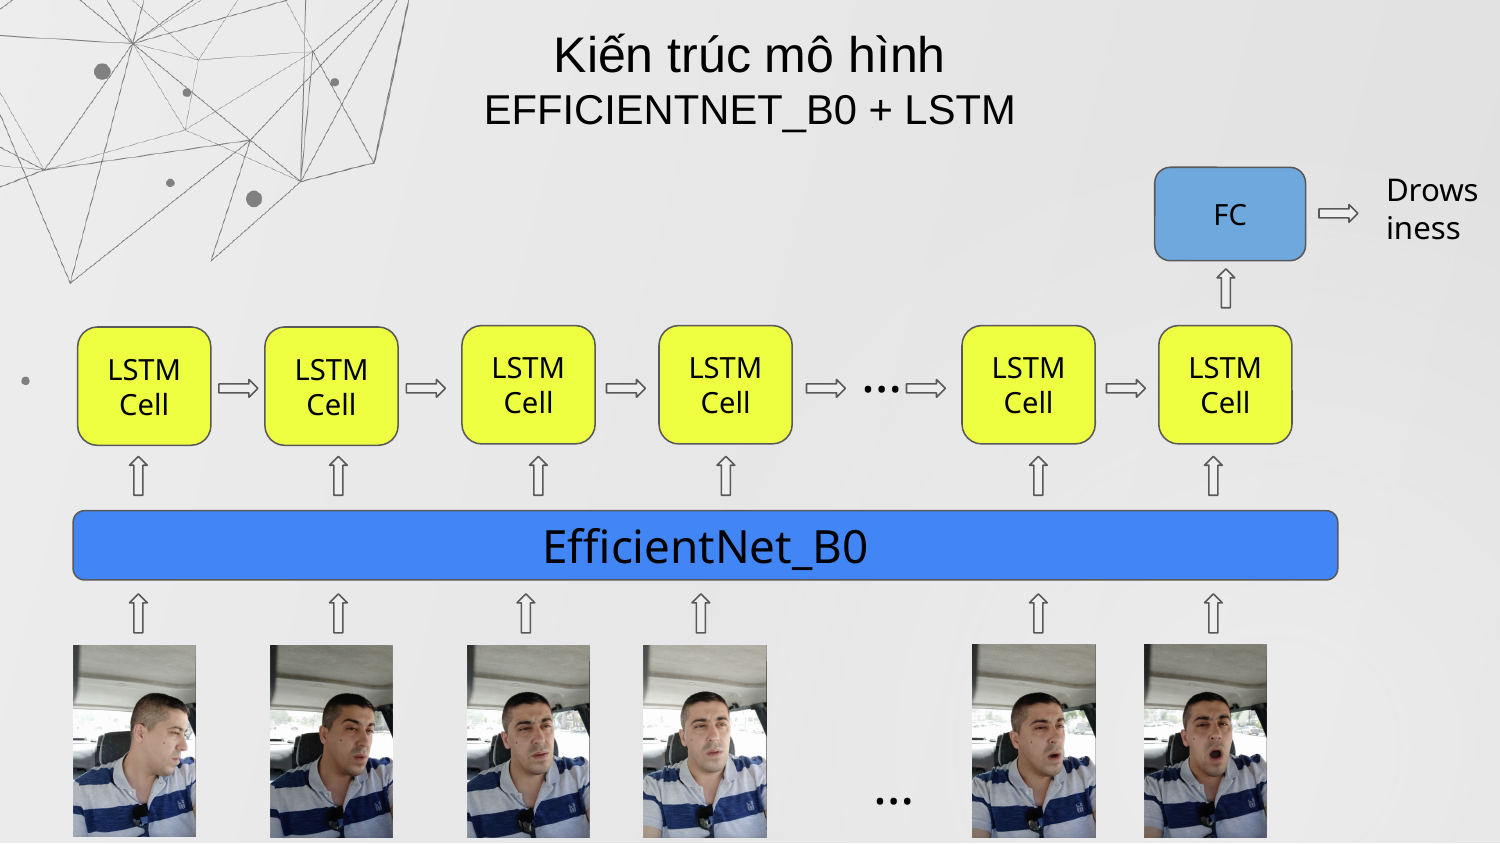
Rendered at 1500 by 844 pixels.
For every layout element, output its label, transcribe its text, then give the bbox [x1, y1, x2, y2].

text_box [806, 379, 846, 398]
picture [0, 0, 1500, 844]
text_box [1217, 268, 1235, 308]
text_box [717, 456, 735, 496]
text_box [329, 593, 348, 633]
text_box [218, 379, 258, 398]
text_box [1029, 456, 1048, 496]
text_box Drowsiness [1371, 155, 1494, 261]
text_box [329, 456, 348, 496]
text_box LSTM Cell [658, 325, 793, 444]
text_box [1029, 593, 1048, 633]
text_box EfficientNet_B0 [73, 510, 1338, 580]
text_box LSTM Cell [77, 326, 211, 446]
text_box LSTM Cell [1158, 325, 1293, 444]
text_box [1204, 456, 1223, 496]
text_box [906, 379, 946, 398]
text_box [406, 379, 446, 398]
text_box LSTM Cell [962, 325, 1096, 444]
text_box [1318, 204, 1358, 223]
text_box [606, 379, 646, 398]
text_box [529, 456, 548, 496]
text_box [1106, 379, 1146, 398]
text_box LSTM Cell [461, 325, 596, 444]
text_box [1204, 593, 1223, 633]
text_box FC [1154, 167, 1306, 261]
text_box … [846, 325, 913, 418]
text_box [517, 593, 535, 633]
text_box LSTM Cell [264, 326, 399, 446]
text_box … [858, 737, 926, 831]
text_box [692, 593, 710, 633]
text_box [129, 456, 148, 496]
text_box [129, 593, 148, 633]
title Kiến trúc mô hình EFFICIENTNET_B0 + LSTM [322, 7, 1178, 164]
